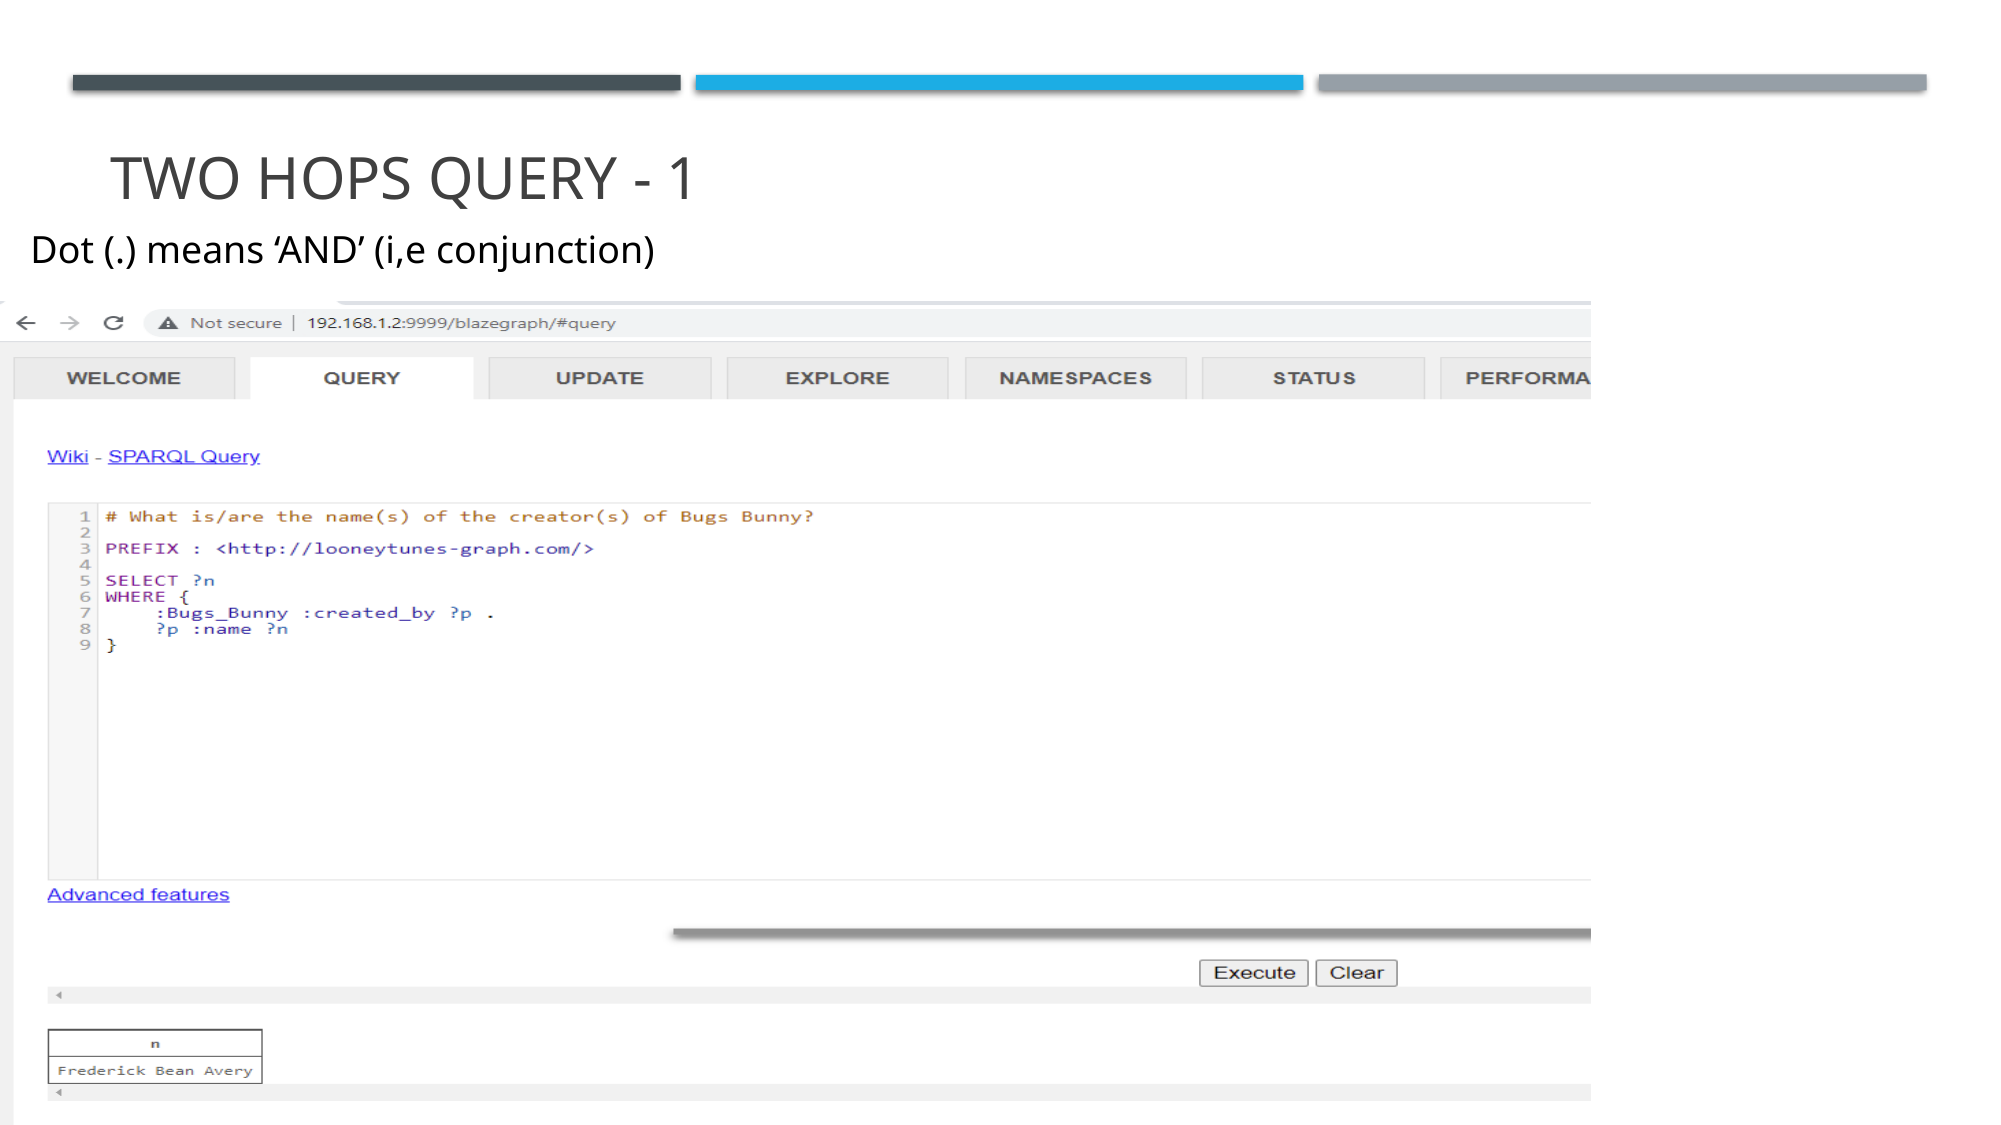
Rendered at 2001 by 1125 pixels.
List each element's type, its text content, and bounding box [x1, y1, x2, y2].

text_box Dot (.) means ‘AND’ (i,e conjunction) [15, 218, 671, 279]
picture [0, 301, 1591, 1125]
title TWO HOPS Query - 1 [95, 115, 1905, 219]
